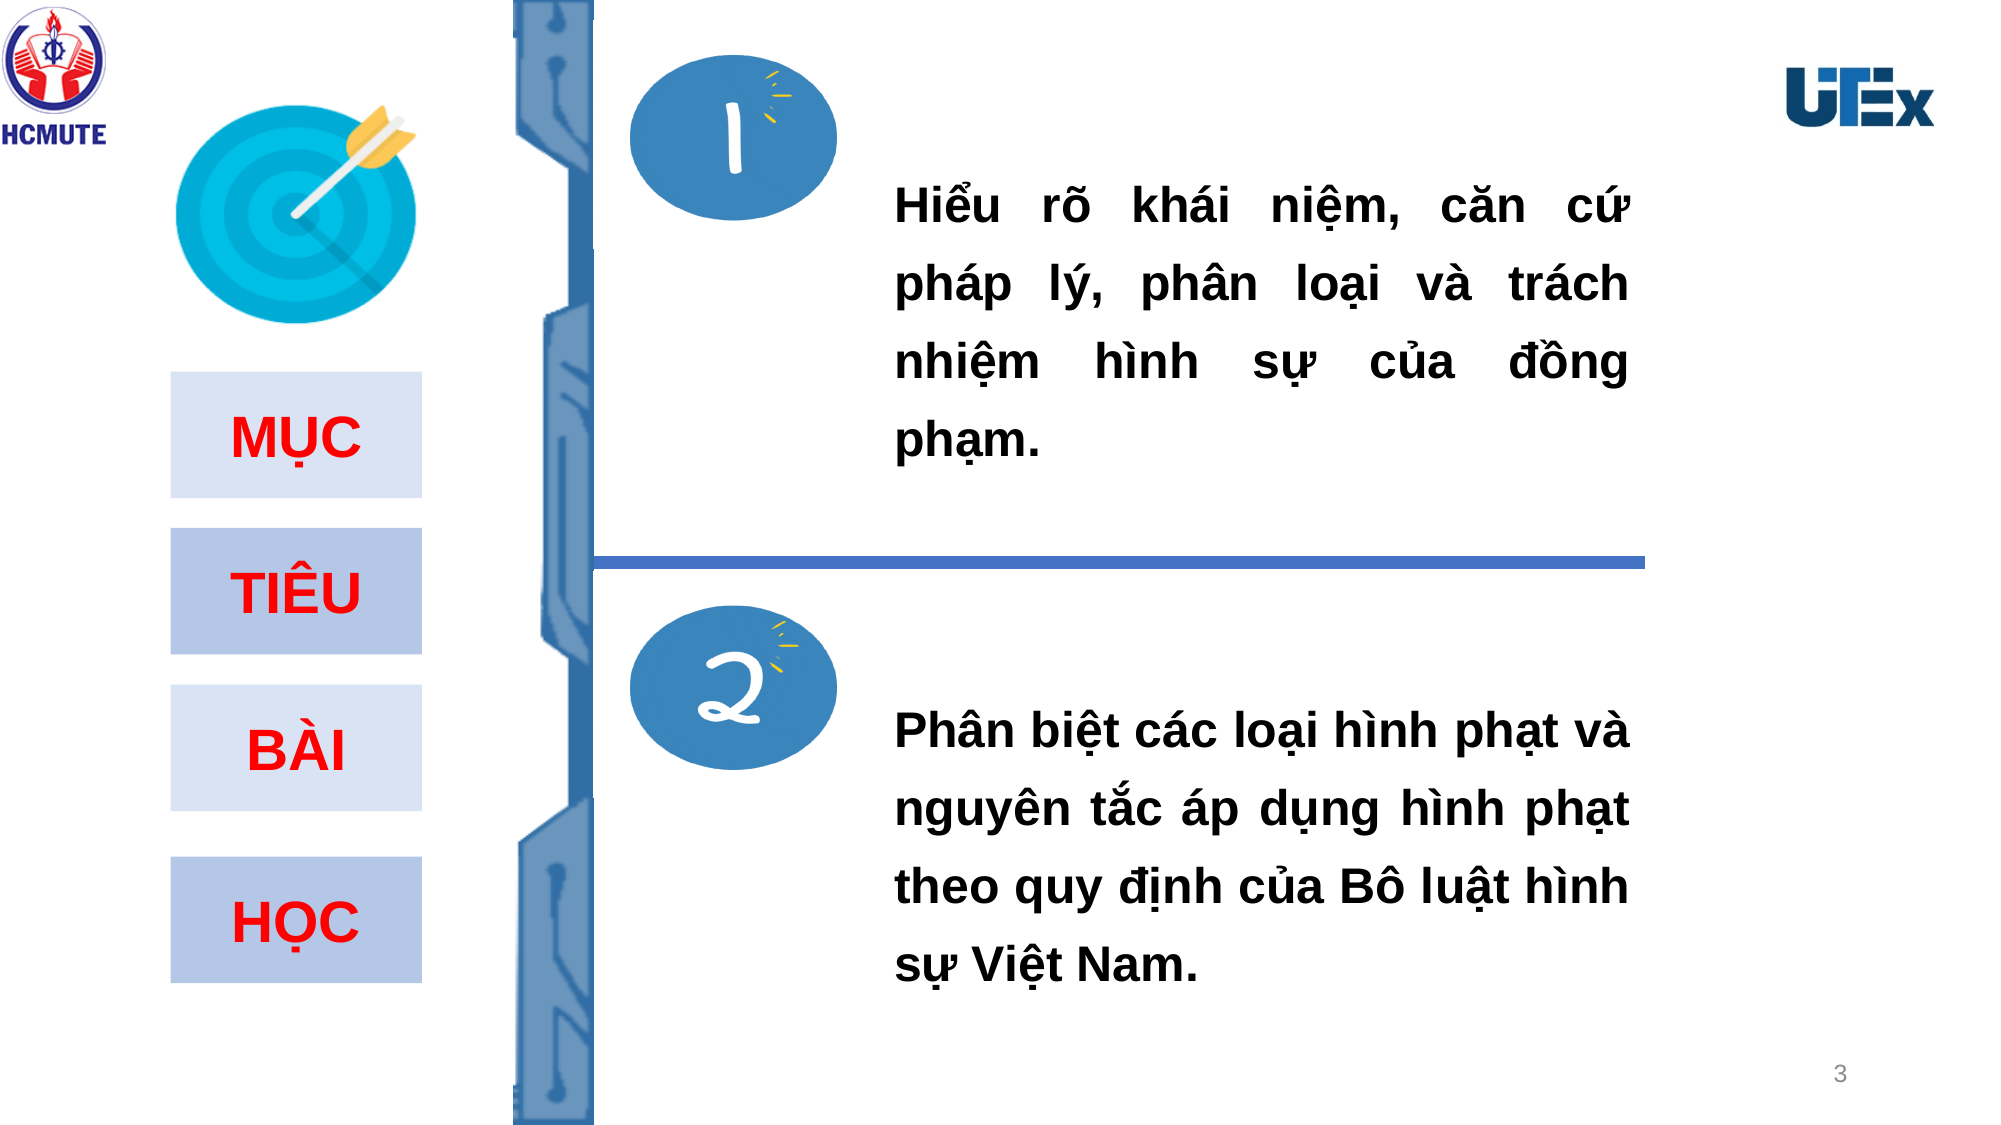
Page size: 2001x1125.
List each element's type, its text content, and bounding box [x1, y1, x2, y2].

slide_number 3 [1412, 1042, 1863, 1103]
text_box [170, 856, 423, 984]
text_box MỤC [170, 392, 422, 477]
text_box [170, 684, 423, 812]
picture [170, 100, 422, 329]
text_box [170, 371, 423, 499]
text_box Phân biệt các loại hình phạt và nguyên tắc áp dụng hình phạt theo quy định của Bô luật hình sự Việt Nam. [879, 672, 1646, 999]
picture [0, 0, 113, 147]
text_box HỌC [170, 877, 422, 962]
picture [1781, 65, 1947, 135]
text_box TIÊU [170, 548, 422, 634]
text_box BÀI [170, 705, 422, 790]
text_box Hiểu rõ khái niệm, căn cứ pháp lý, phân loại và trách nhiệm hình sự của đồng phạm. [879, 146, 1646, 474]
picture [512, 0, 880, 1125]
text_box [170, 527, 423, 655]
